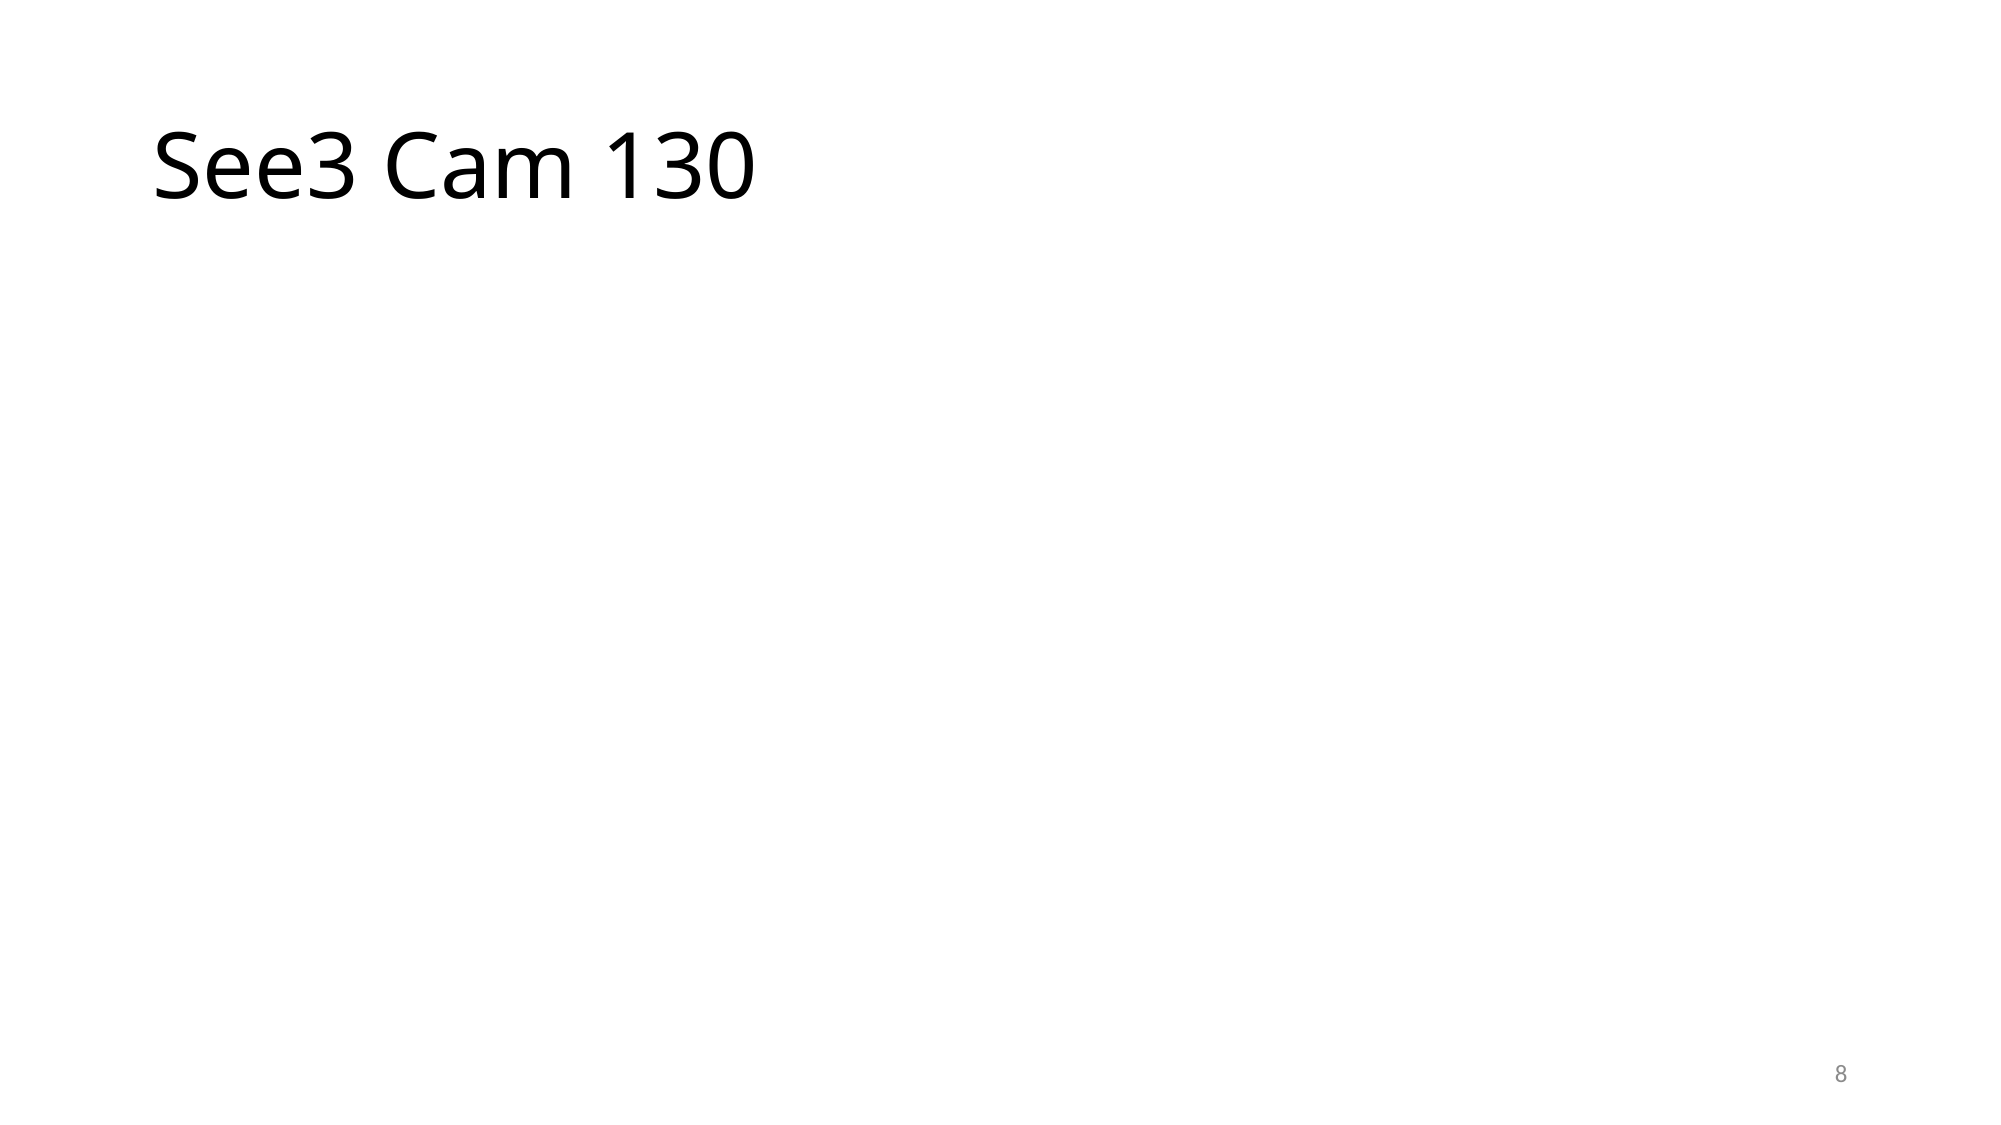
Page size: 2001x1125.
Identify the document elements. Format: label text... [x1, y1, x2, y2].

title See3 Cam 130 [137, 59, 1863, 278]
slide_number 8 [1412, 1042, 1863, 1103]
